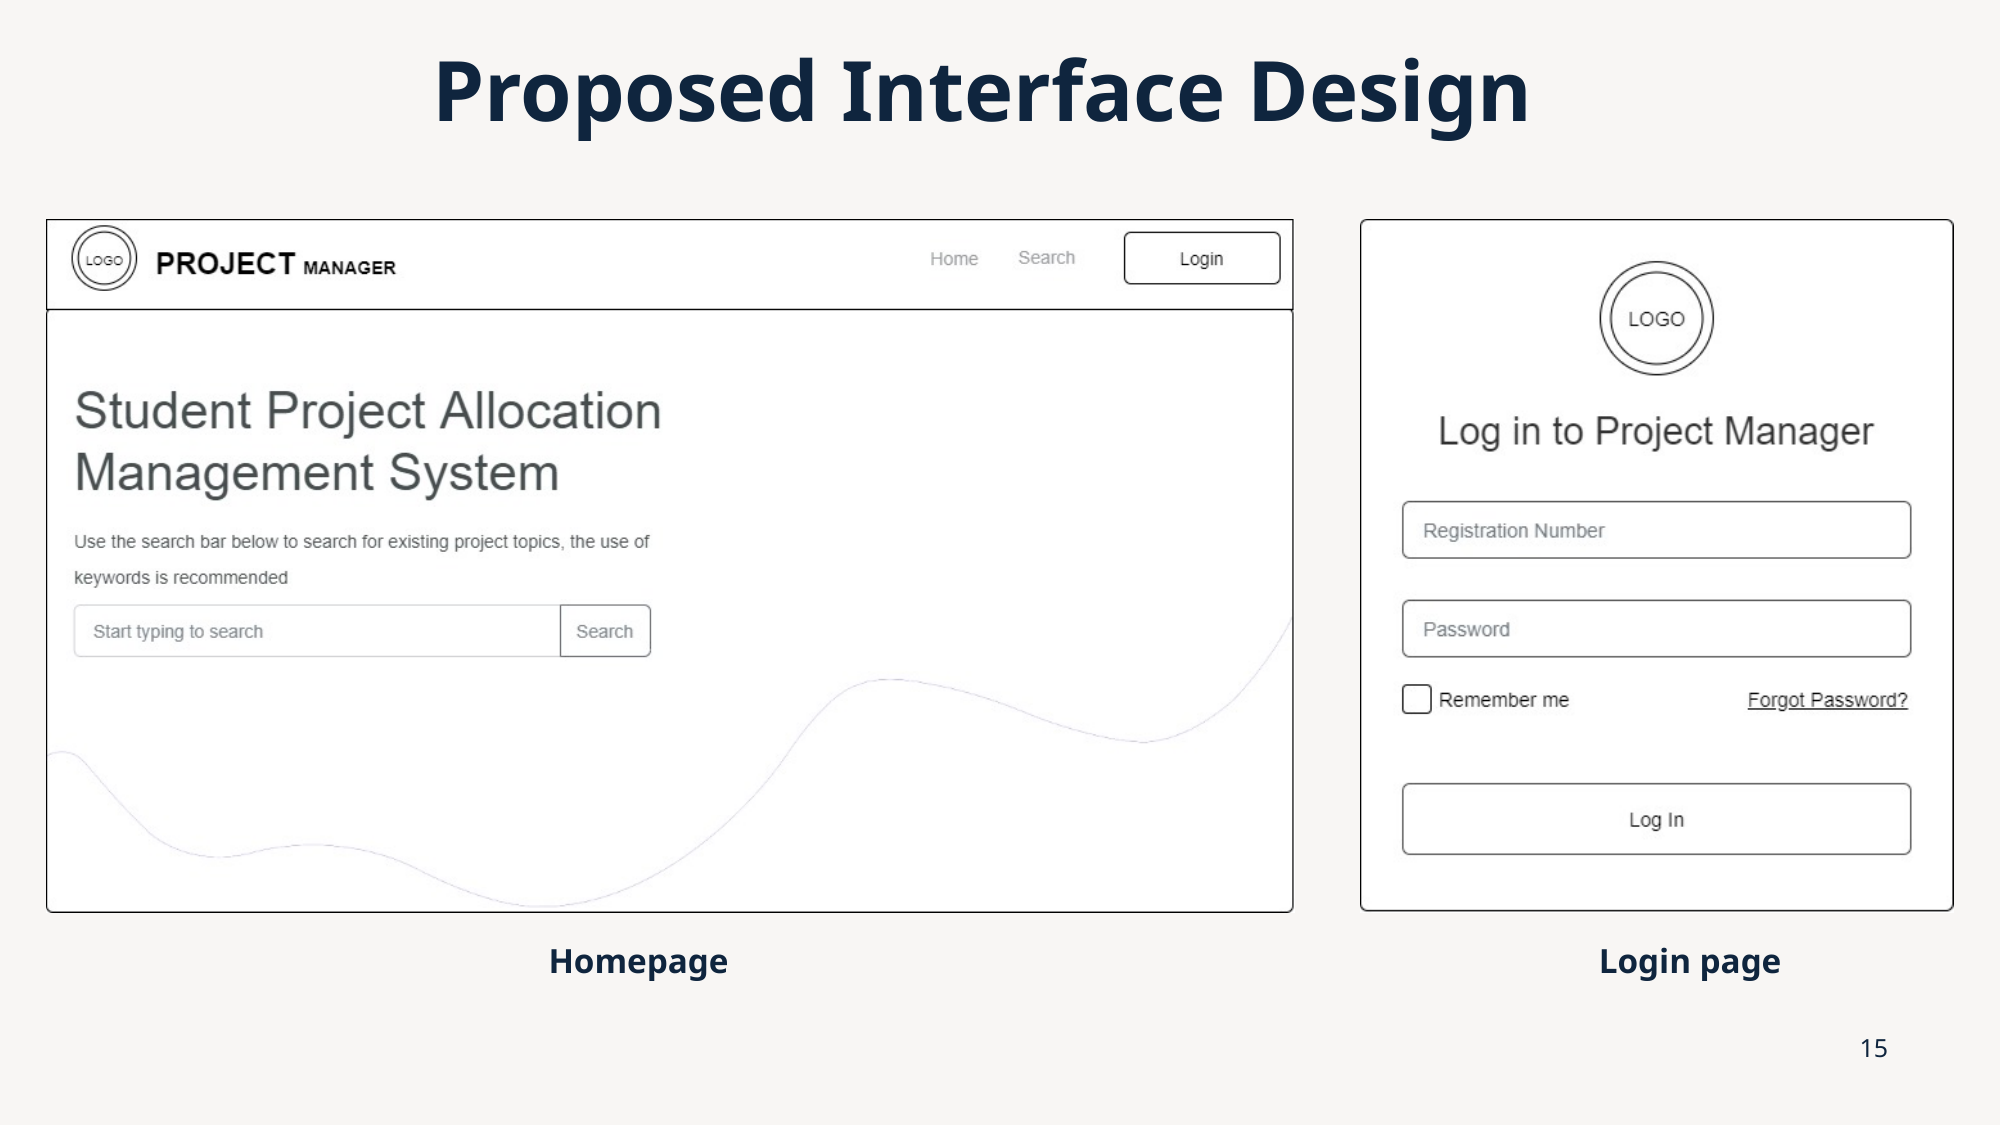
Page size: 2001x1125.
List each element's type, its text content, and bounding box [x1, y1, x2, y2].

picture [1360, 219, 1954, 914]
text_box Homepage [375, 937, 902, 996]
title Proposed Interface Design [254, 40, 1712, 150]
text_box Login page [1427, 937, 1954, 996]
picture [46, 219, 1295, 914]
slide_number 15 [1836, 1020, 1912, 1080]
